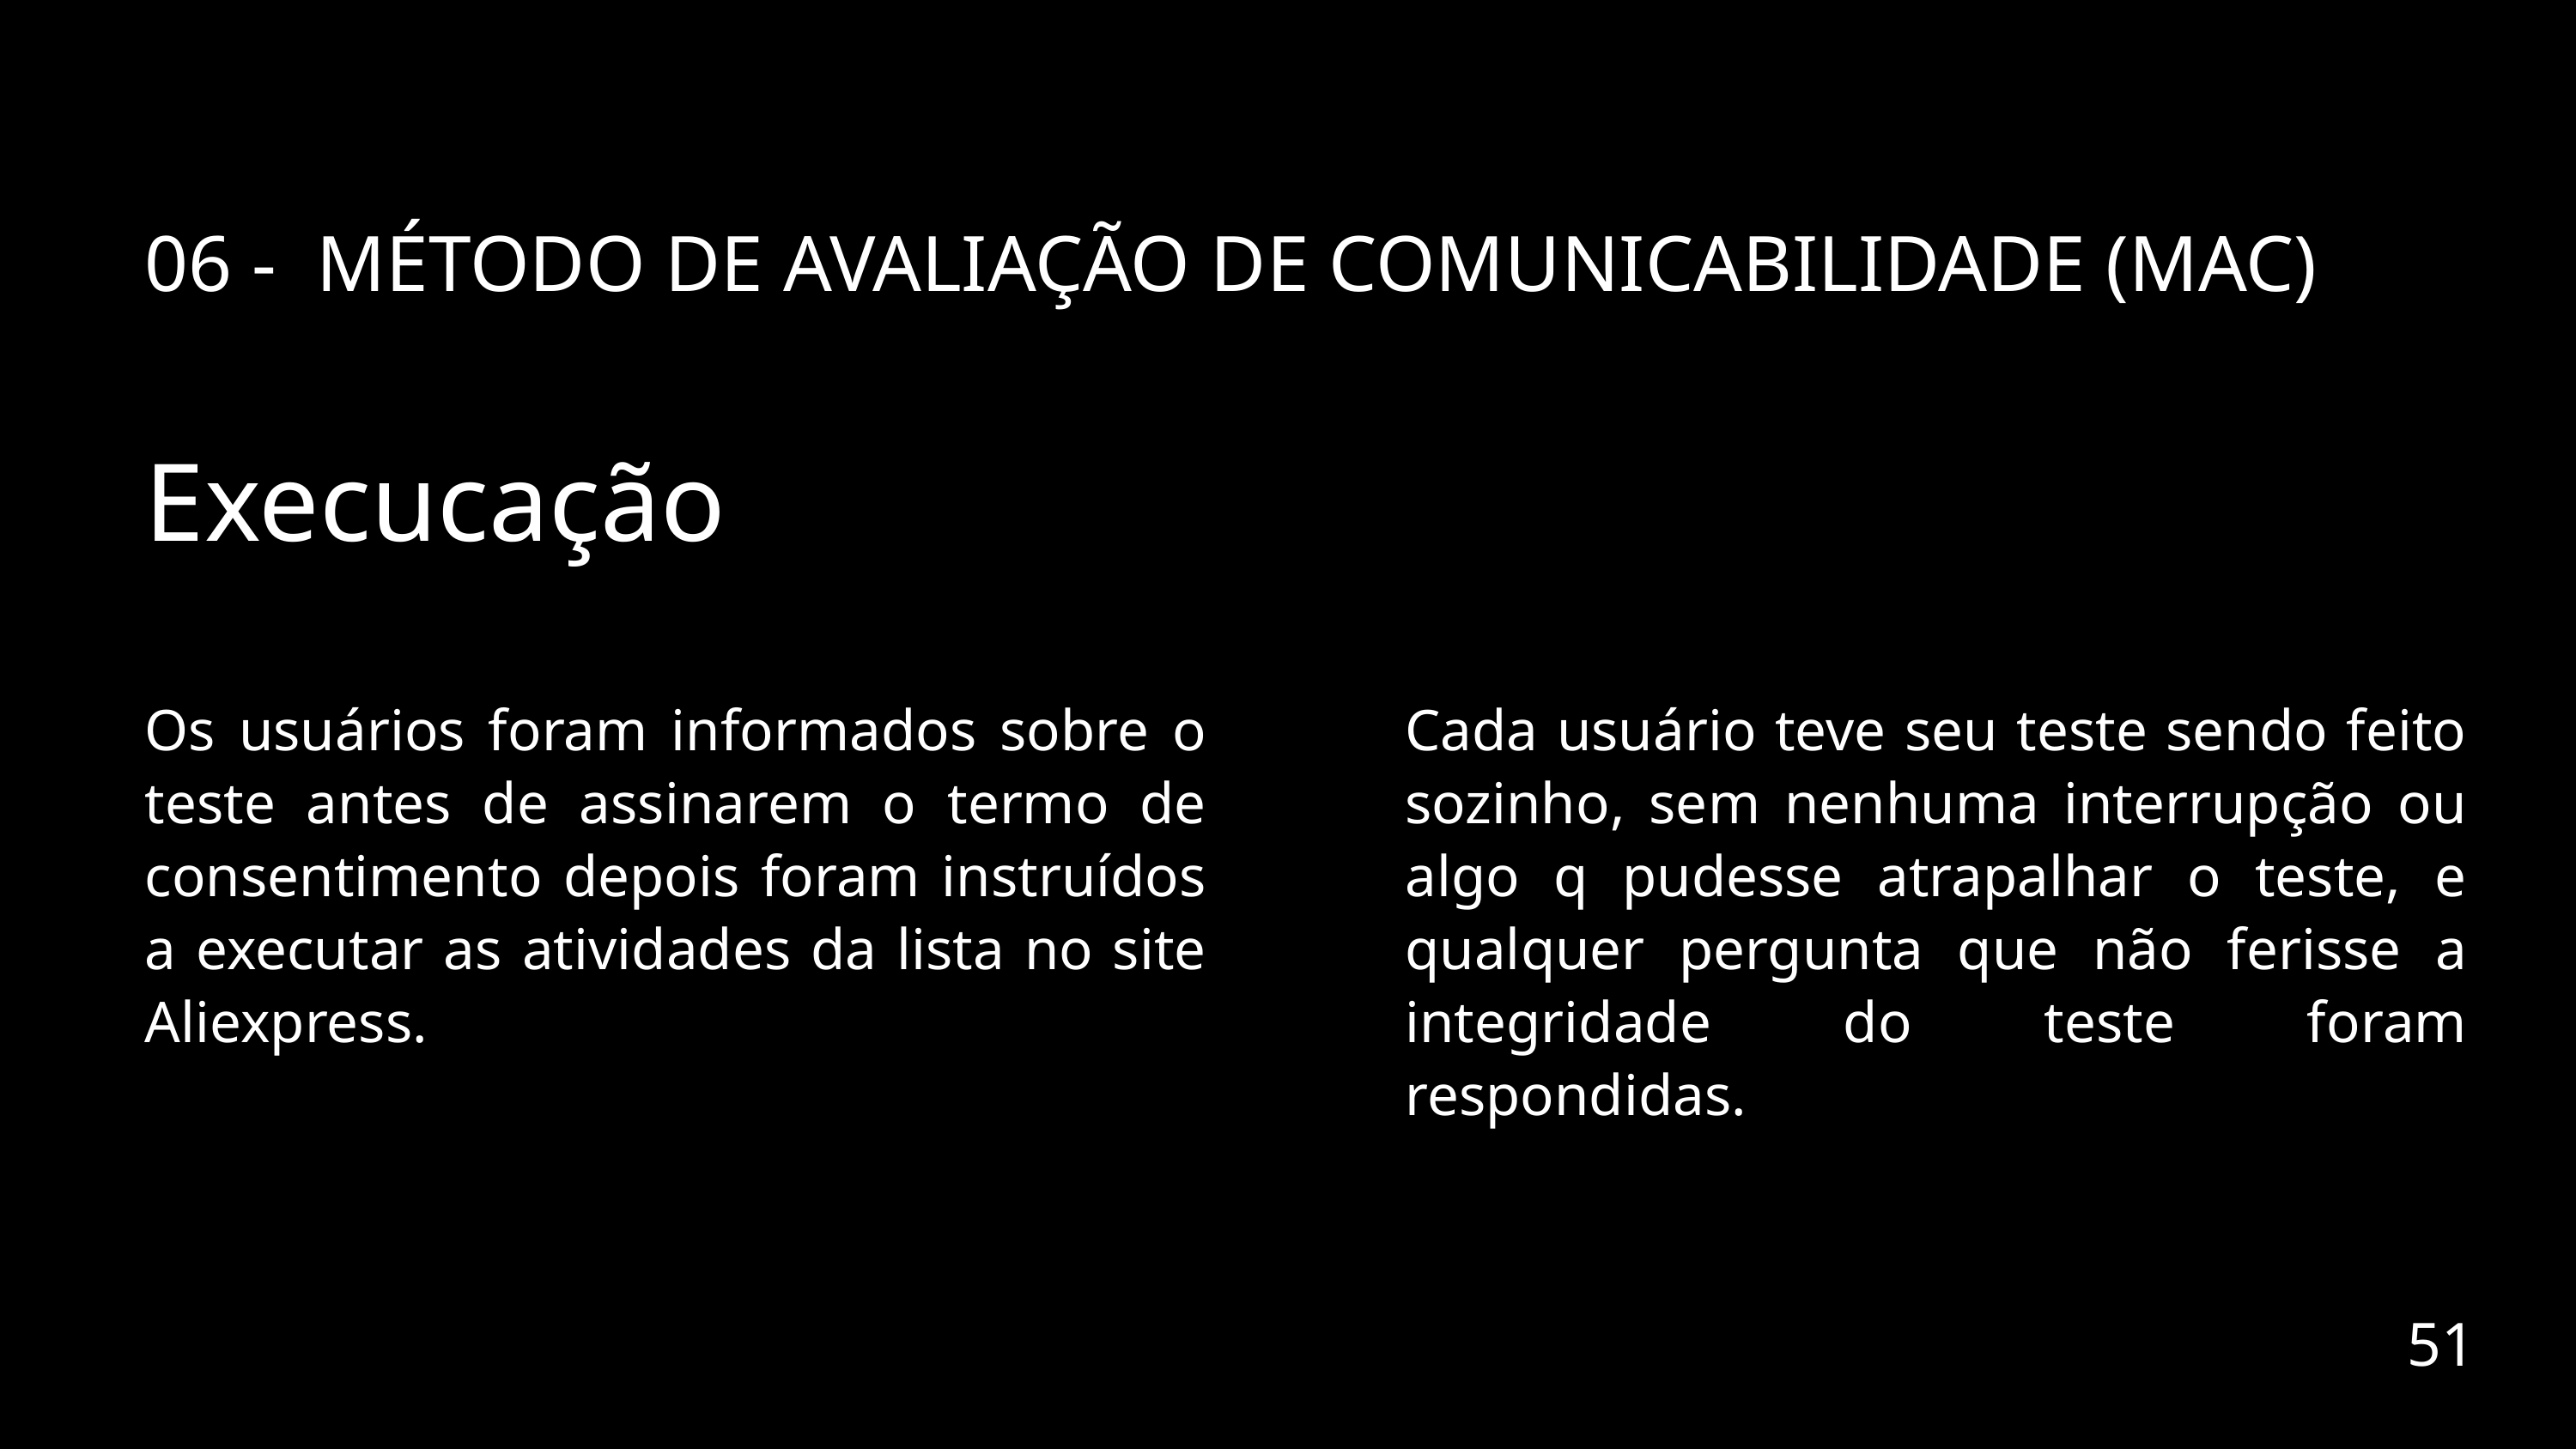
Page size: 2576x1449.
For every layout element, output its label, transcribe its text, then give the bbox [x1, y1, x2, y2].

text_box 51 [2407, 1294, 2476, 1379]
text_box Cada usuário teve seu teste sendo feito sozinho, sem nenhuma interrupção ou algo q pudesse atrapalhar o teste, e qualquer pergunta que não ferisse a integridade do teste foram respondidas. [1405, 688, 2468, 1127]
text_box Execucação [144, 433, 1370, 563]
text_box 06 - MÉTODO DE AVALIAÇÃO DE COMUNICABILIDADE (MAC) [144, 215, 2498, 307]
text_box Os usuários foram informados sobre o teste antes de assinarem o termo de consentimento depois foram instruídos a executar as atividades da lista no site Aliexpress. [144, 688, 1207, 1054]
